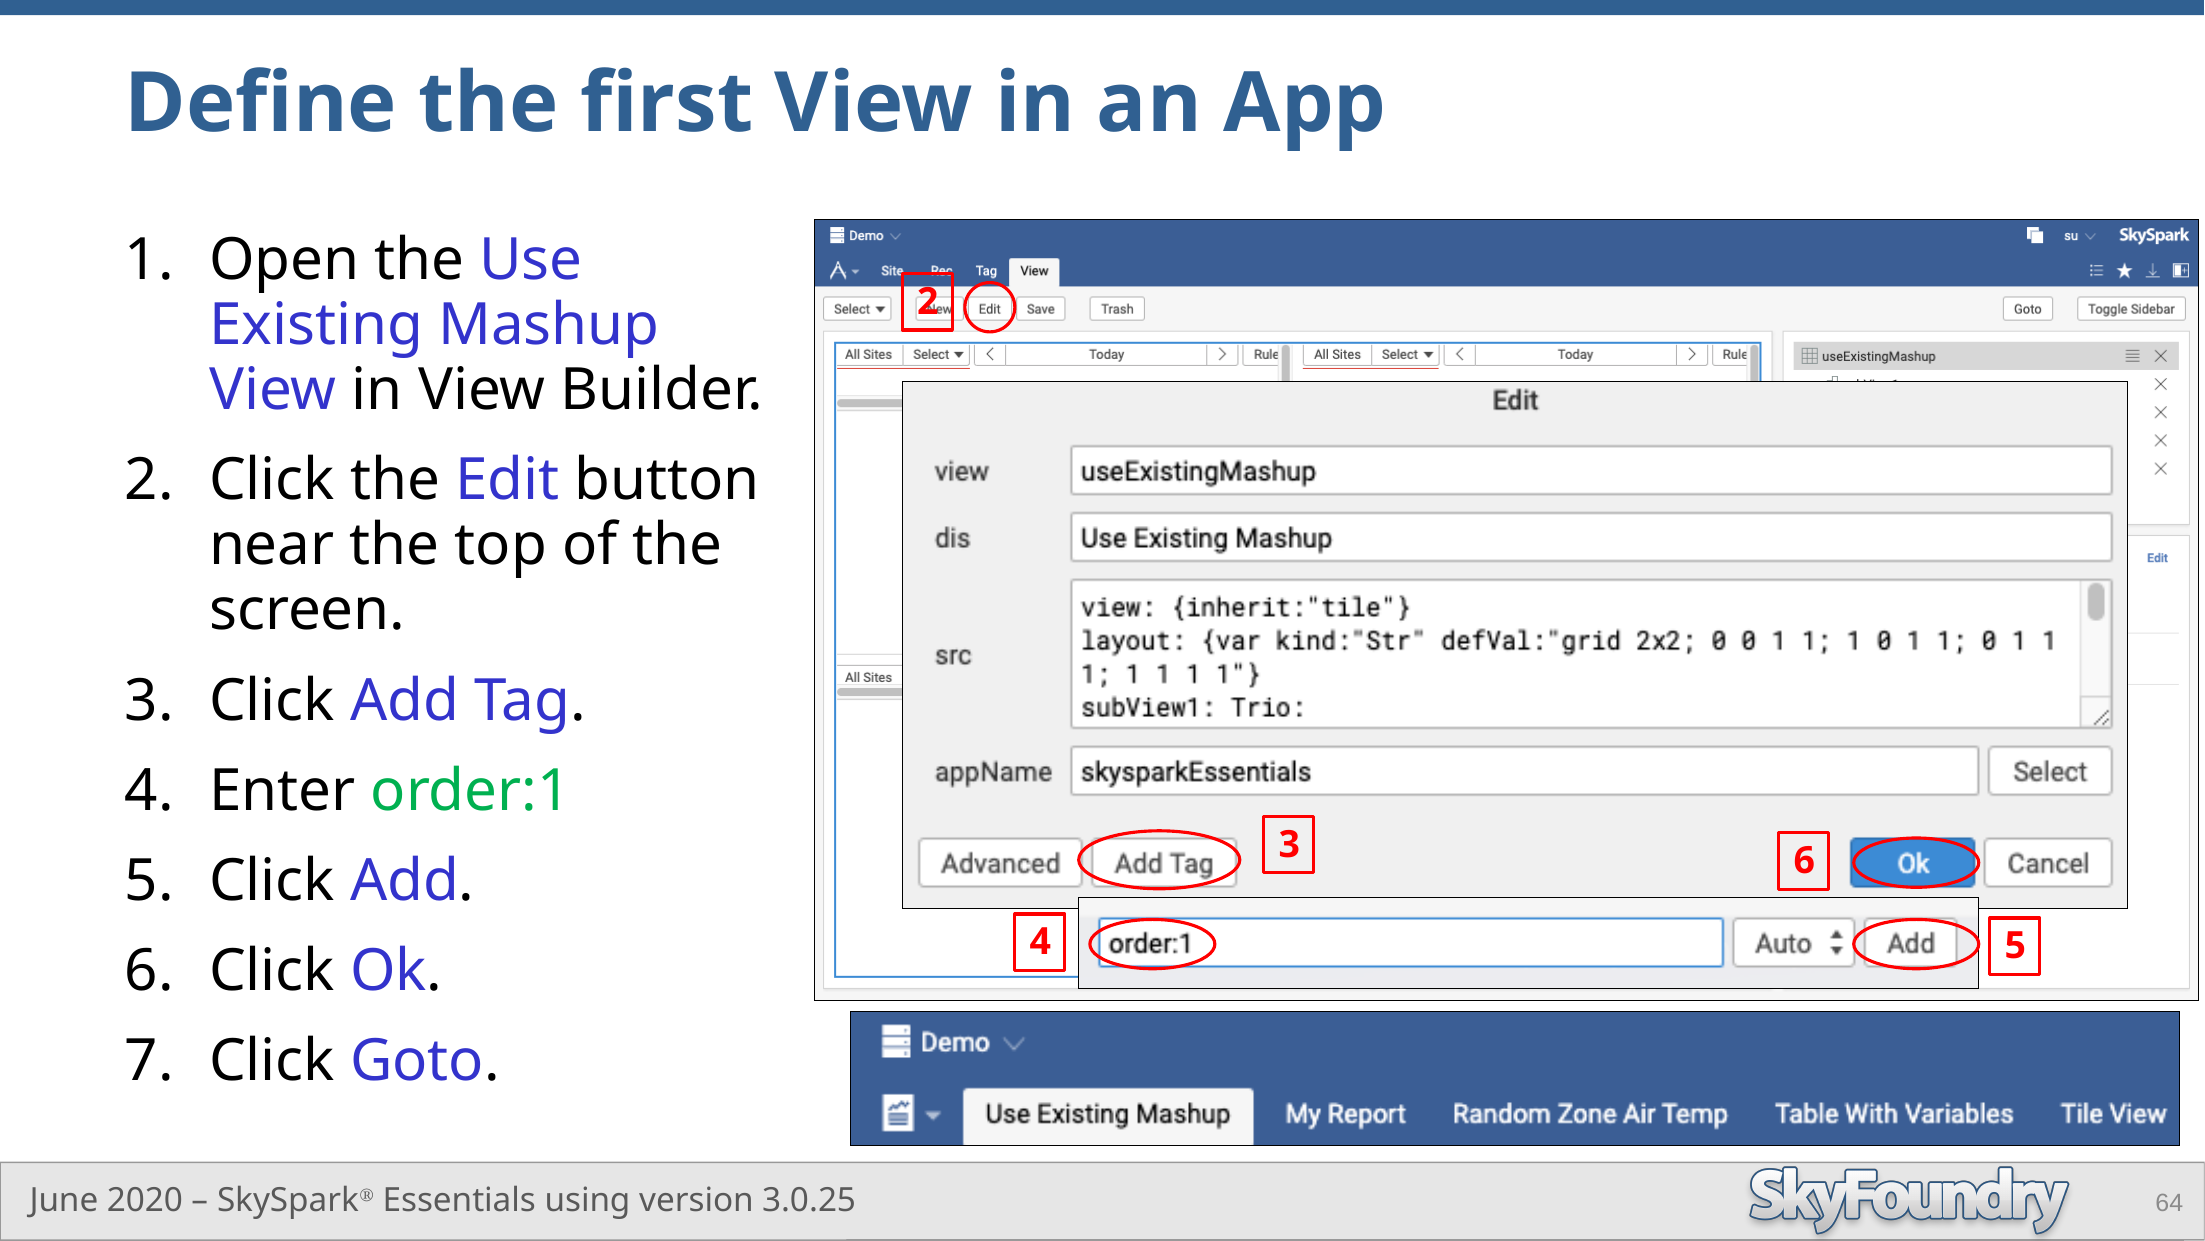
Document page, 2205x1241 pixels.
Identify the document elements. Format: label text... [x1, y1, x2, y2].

picture [814, 219, 2199, 1001]
title Define the first View in an App [110, 49, 2094, 158]
picture [1739, 1236, 2076, 1241]
slide_number 64 [1702, 1170, 2199, 1236]
text_box [312, 1124, 613, 1200]
picture [850, 1011, 2180, 1170]
list Open the Use Existing Mashup View in View Builder. Click the Edit button near the top of the screen. Click Add Tag. Enter order:1 Click Add. Click Ok. Click Goto. [110, 220, 815, 1109]
